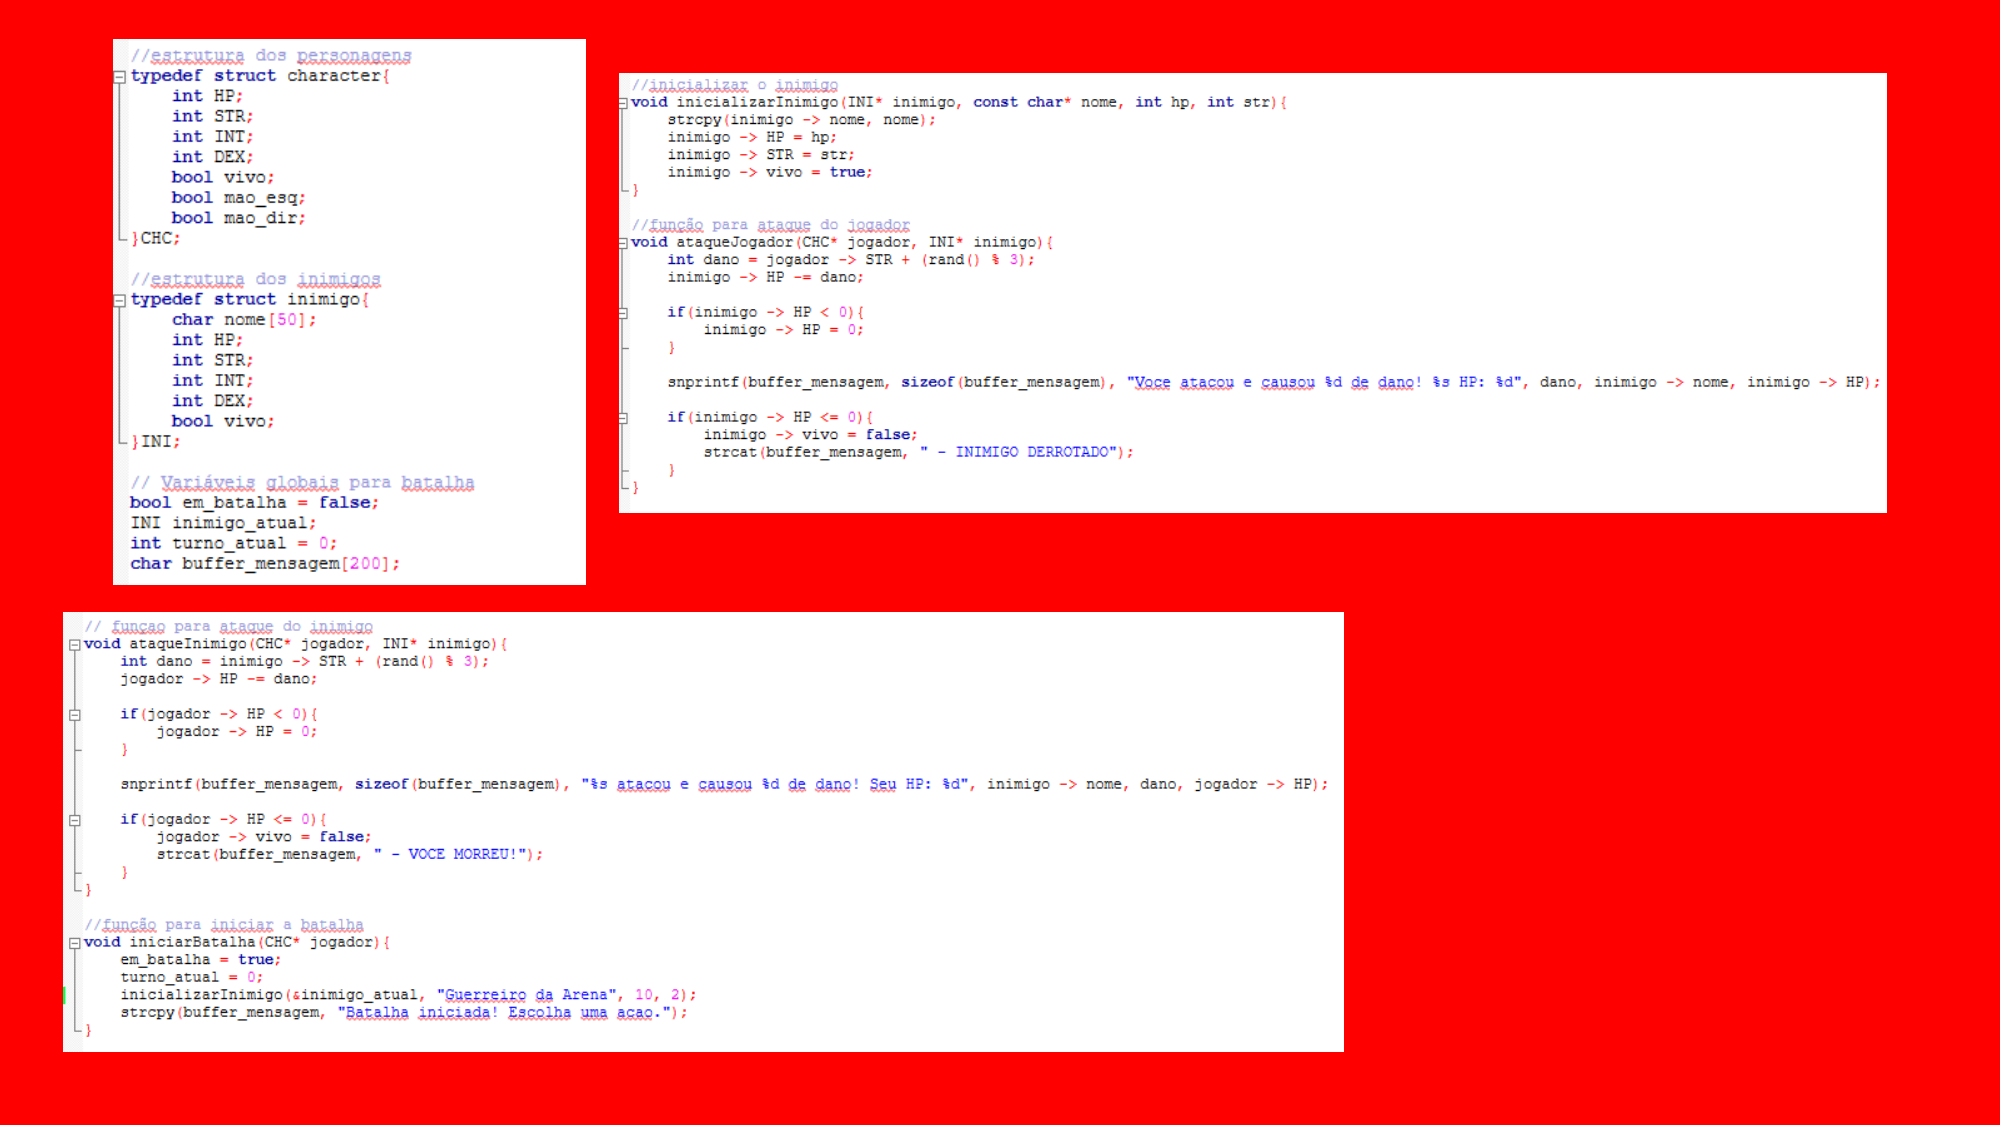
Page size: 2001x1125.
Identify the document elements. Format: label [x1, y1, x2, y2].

picture [113, 39, 586, 585]
picture [63, 612, 1344, 1052]
picture [619, 73, 1887, 513]
